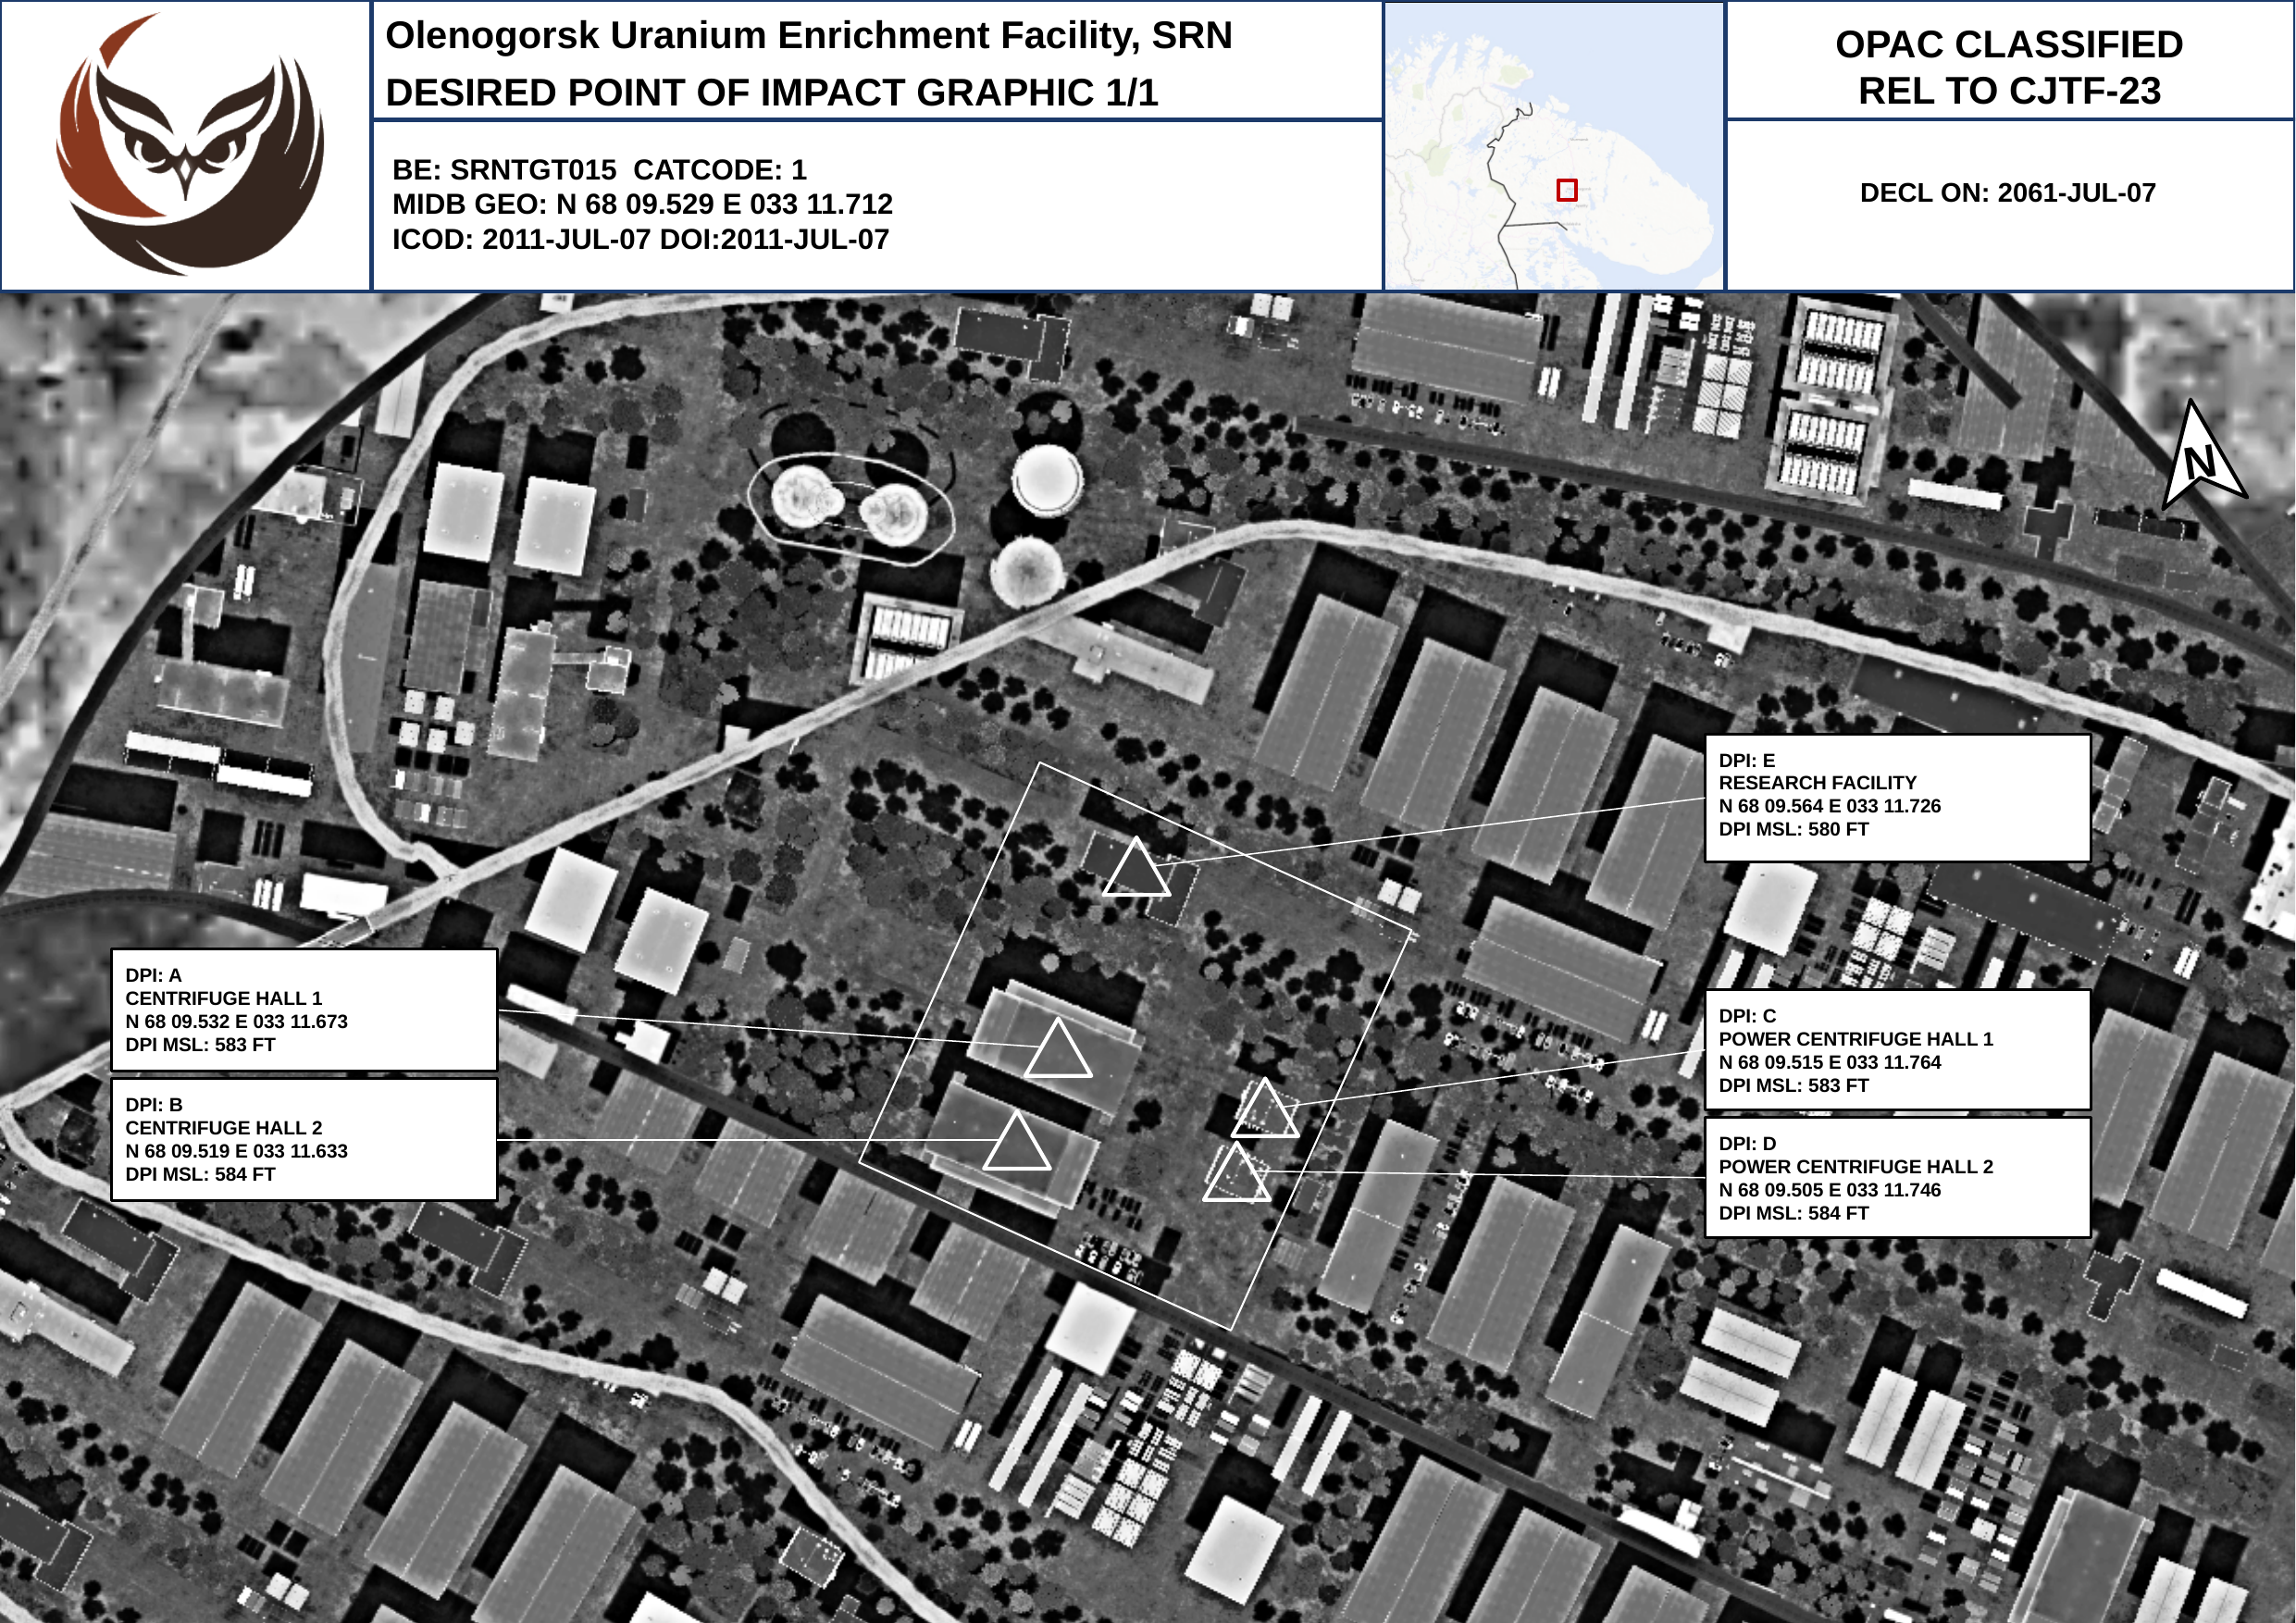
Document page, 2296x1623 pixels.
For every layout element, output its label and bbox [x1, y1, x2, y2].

text_box [2154, 399, 2240, 505]
text_box [497, 1010, 1042, 1047]
text_box [0, 0, 2296, 302]
text_box [1253, 1171, 1706, 1179]
picture [0, 302, 2296, 1623]
text_box [1152, 798, 1706, 867]
text_box [1281, 1049, 1706, 1108]
